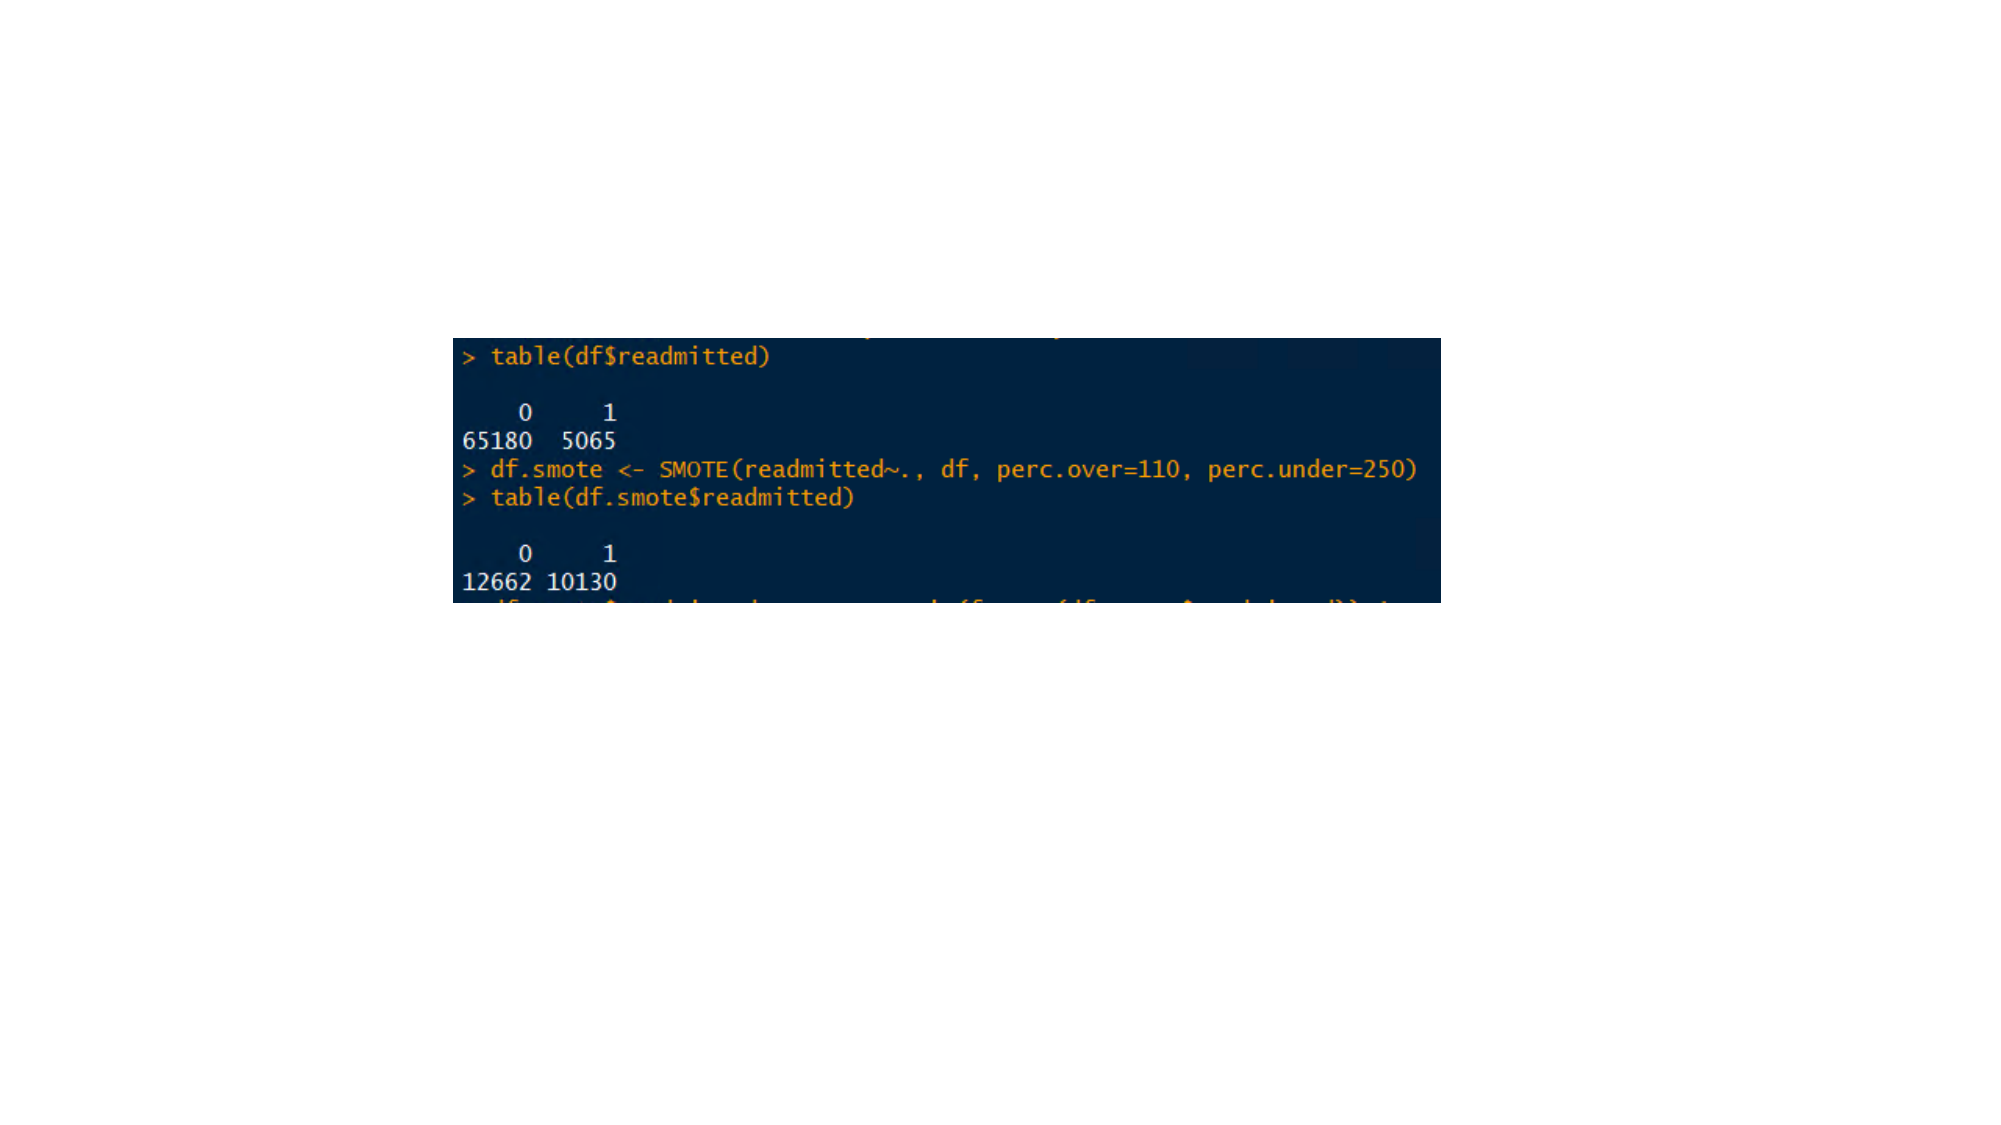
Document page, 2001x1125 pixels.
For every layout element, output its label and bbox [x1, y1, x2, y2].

picture [453, 338, 1441, 603]
